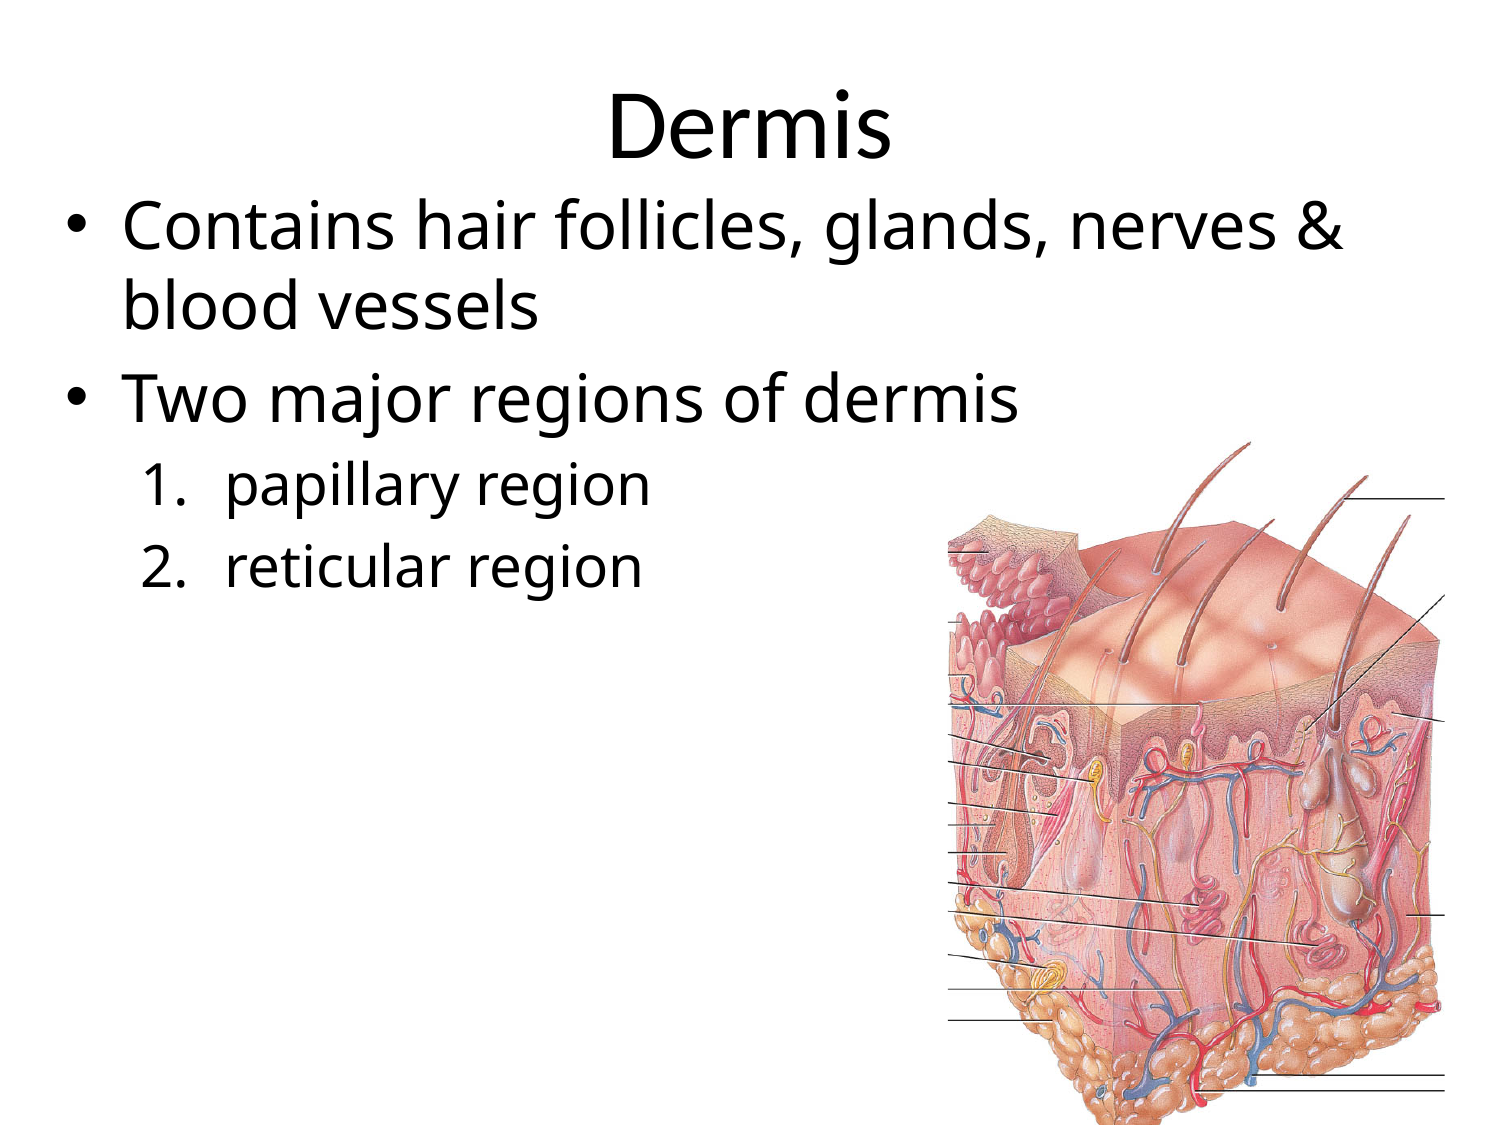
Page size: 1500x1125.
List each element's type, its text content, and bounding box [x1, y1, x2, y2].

picture [947, 437, 1445, 1125]
list Contains hair follicles, glands, nerves & blood vessels Two major regions of dermis papillary region reticular region [50, 174, 1500, 900]
title Dermis [112, 24, 1388, 174]
